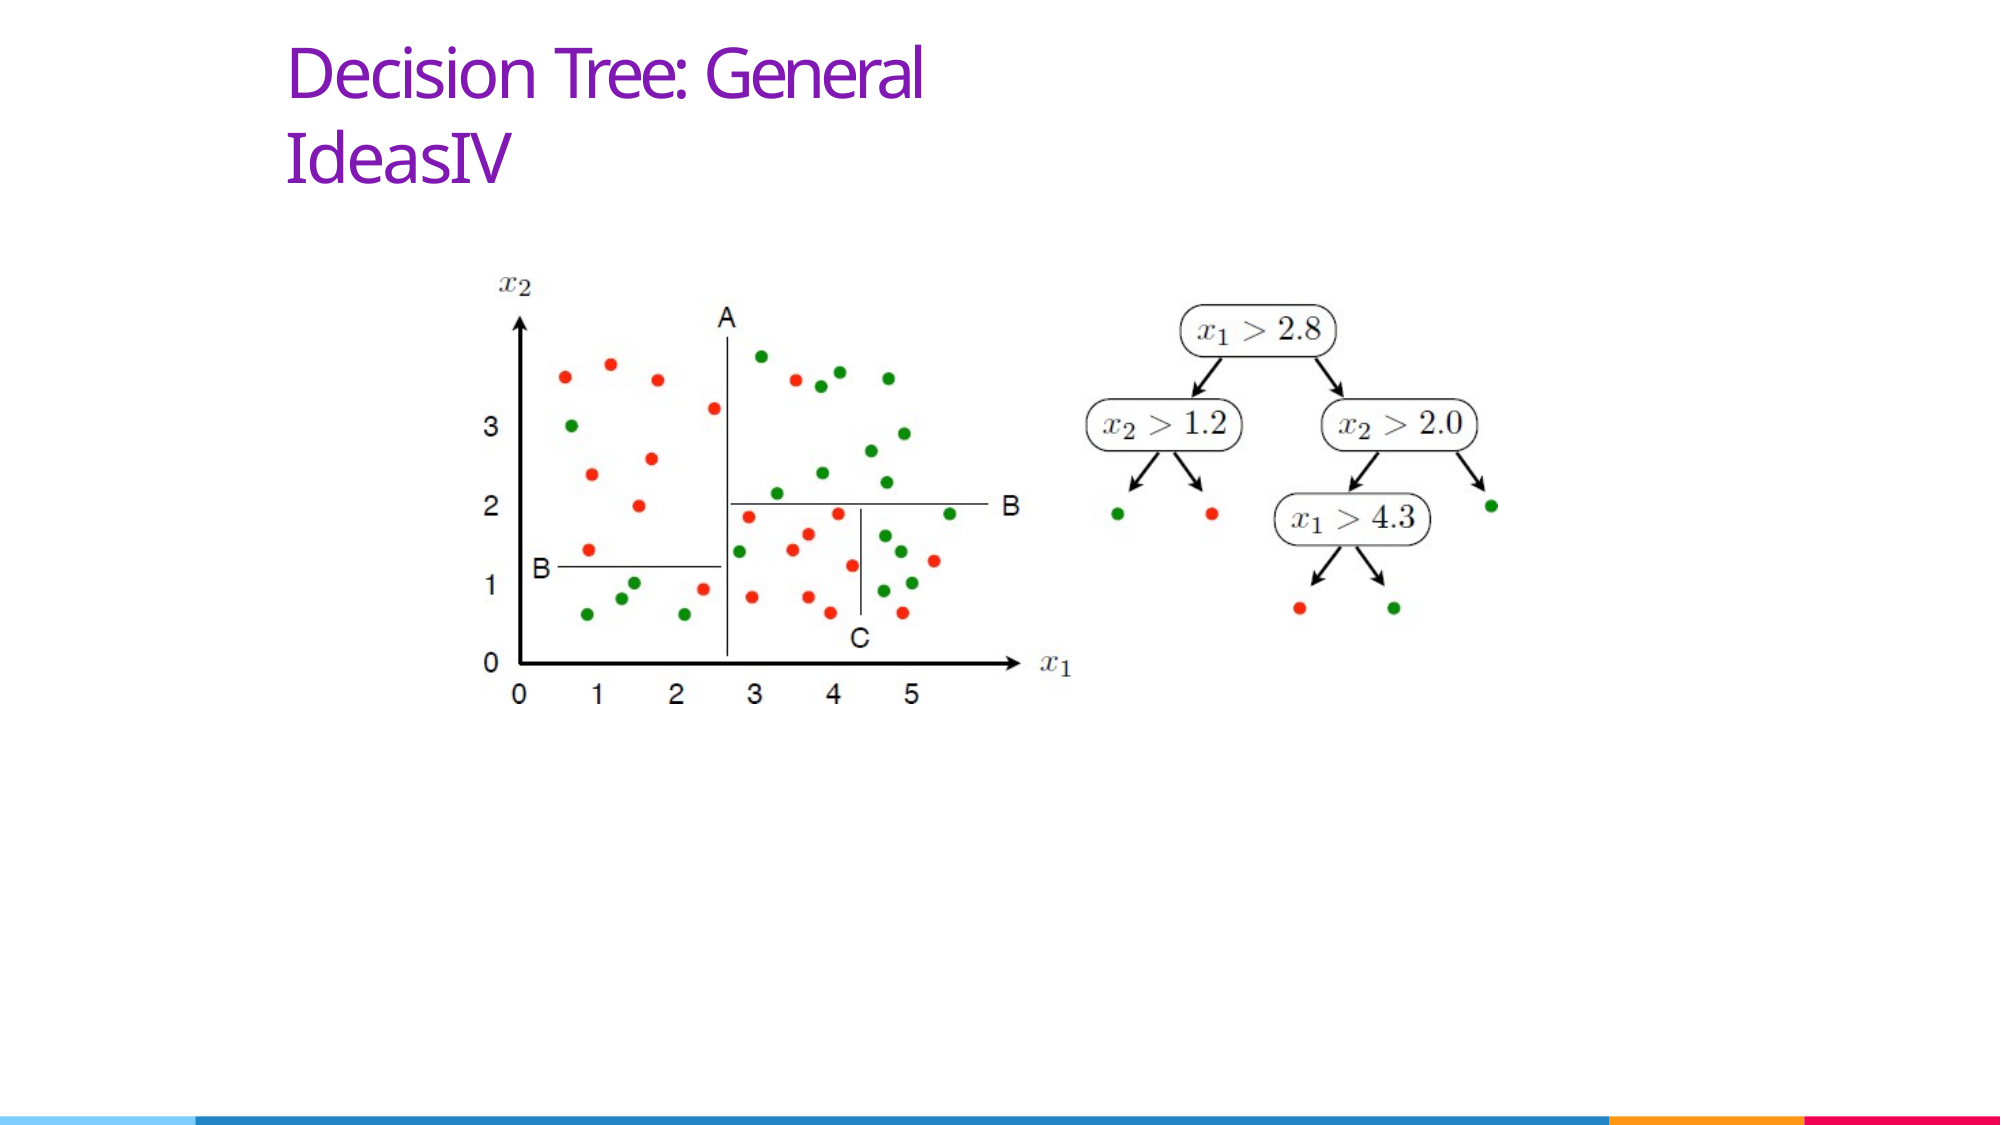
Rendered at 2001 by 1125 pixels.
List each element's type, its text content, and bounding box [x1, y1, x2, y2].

text_box Decision Tree: General IdeasIV [281, 23, 1150, 198]
text_box [483, 277, 1498, 704]
